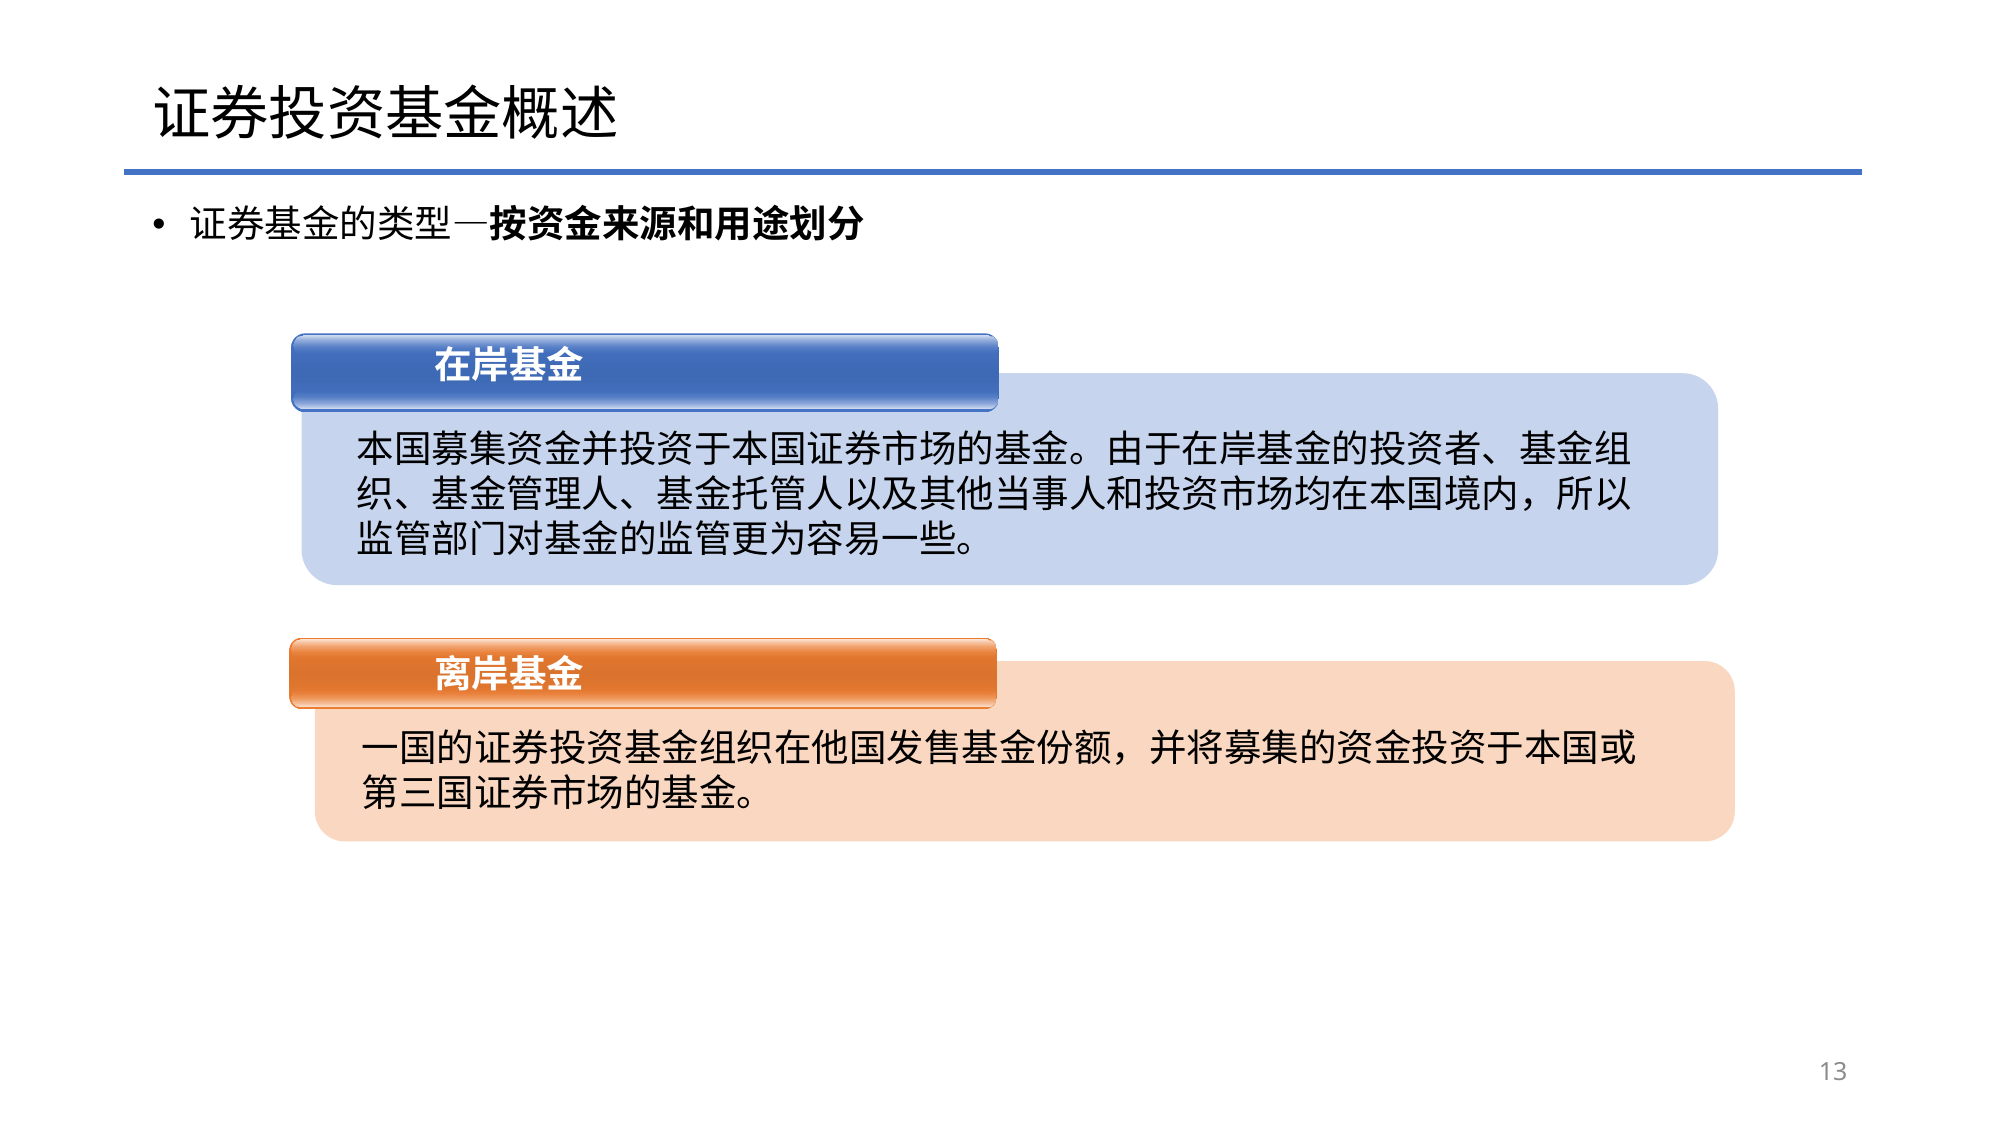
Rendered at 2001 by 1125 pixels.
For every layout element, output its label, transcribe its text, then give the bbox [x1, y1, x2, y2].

slide_number 13 [1412, 1042, 1863, 1103]
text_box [291, 333, 1719, 637]
list 证券基金的类型—按资金来源和用途划分 [137, 197, 1863, 1014]
title 证券投资基金概述 [137, 59, 1863, 172]
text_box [289, 637, 1735, 842]
